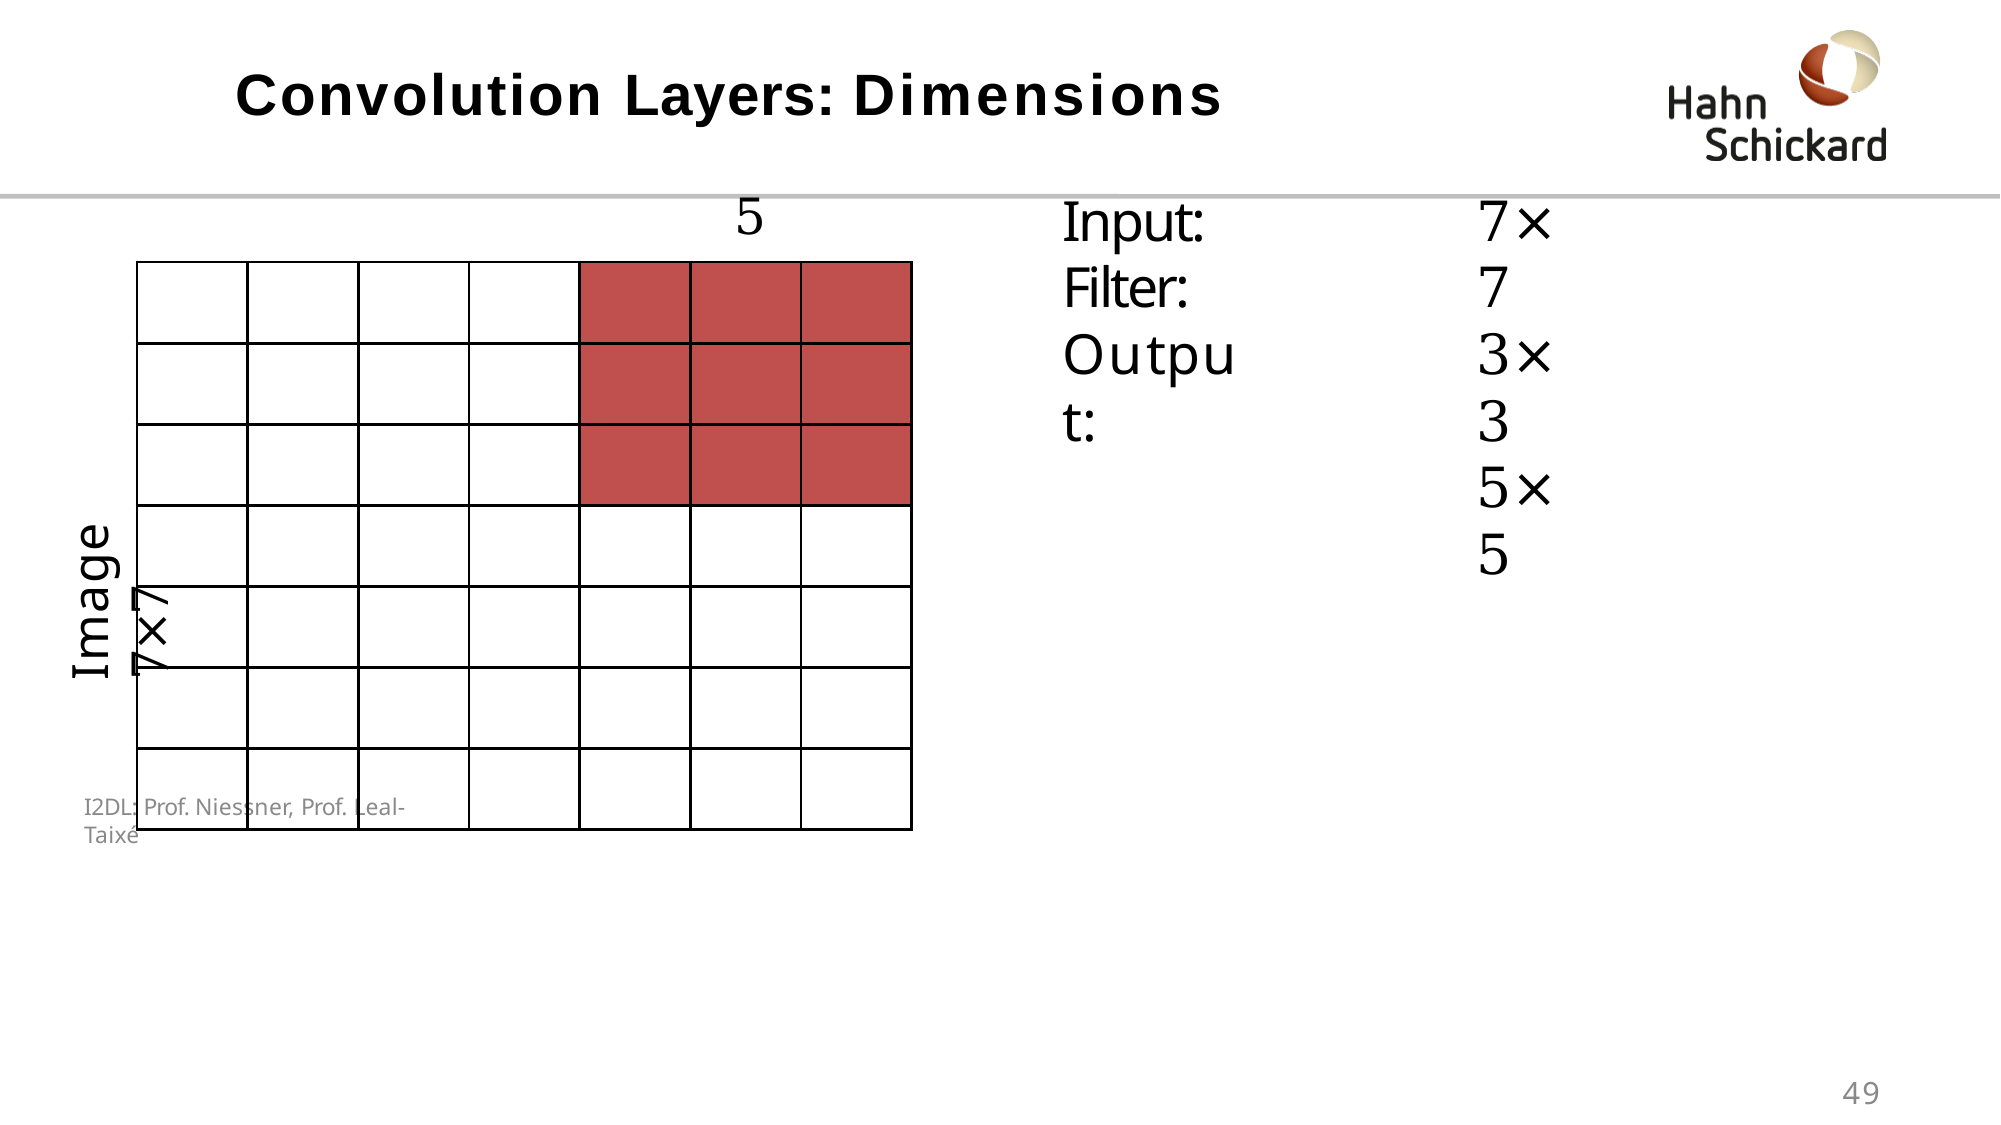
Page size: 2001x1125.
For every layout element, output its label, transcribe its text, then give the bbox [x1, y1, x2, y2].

table_cell [249, 426, 357, 504]
table_header [360, 263, 468, 342]
table_header [249, 263, 357, 342]
table_cell [360, 507, 468, 585]
table_cell [249, 345, 357, 423]
table_cell [692, 426, 800, 504]
text_box Image 7×7 [58, 430, 119, 683]
table_header [470, 263, 578, 342]
text_box 5 [732, 181, 766, 245]
table_cell [802, 669, 910, 747]
table_cell [802, 345, 910, 423]
table_cell [581, 507, 689, 585]
table_cell [138, 507, 246, 585]
table_cell [802, 426, 910, 504]
table_cell [249, 588, 357, 666]
table_cell [581, 669, 689, 747]
table_cell [470, 588, 578, 666]
table_cell [249, 507, 357, 585]
table_cell [692, 588, 800, 666]
table_cell [802, 507, 910, 585]
table_cell [138, 588, 246, 666]
table_cell [470, 669, 578, 747]
picture [1768, 30, 1886, 161]
table_cell [470, 345, 578, 423]
title Convolution Layers: Dimensions [232, 0, 1768, 187]
table_cell [360, 669, 468, 747]
table_cell [581, 345, 689, 423]
footer I2DL: Prof. Niessner, Prof. Leal-Taixé [81, 494, 459, 1125]
table_cell [360, 426, 468, 504]
table_cell [581, 426, 689, 504]
table_cell [692, 750, 800, 828]
table_cell [692, 669, 800, 747]
table_cell [360, 345, 468, 423]
table_cell [802, 588, 910, 666]
table_cell [692, 507, 800, 585]
text_box Input: Filter: Output: [1059, 183, 1249, 453]
table_cell [581, 750, 689, 828]
table_cell [360, 750, 468, 828]
table_cell [470, 426, 578, 504]
table_cell [692, 345, 800, 423]
table_cell [138, 669, 246, 747]
table_cell [138, 345, 246, 423]
table_header [581, 263, 689, 342]
table_cell [470, 750, 578, 828]
table_header [692, 263, 800, 342]
table_cell [581, 588, 689, 666]
table_header [802, 263, 910, 342]
table_cell [249, 750, 357, 828]
table_cell [249, 669, 357, 747]
table_cell [138, 750, 246, 828]
text_box 49 [1834, 1073, 1889, 1116]
table_cell [138, 426, 246, 504]
table_header [138, 263, 246, 342]
table_cell [360, 588, 468, 666]
text_box 7×7 3×3 5×5 [1473, 183, 1581, 586]
table_cell [470, 507, 578, 585]
table_cell [802, 750, 910, 828]
